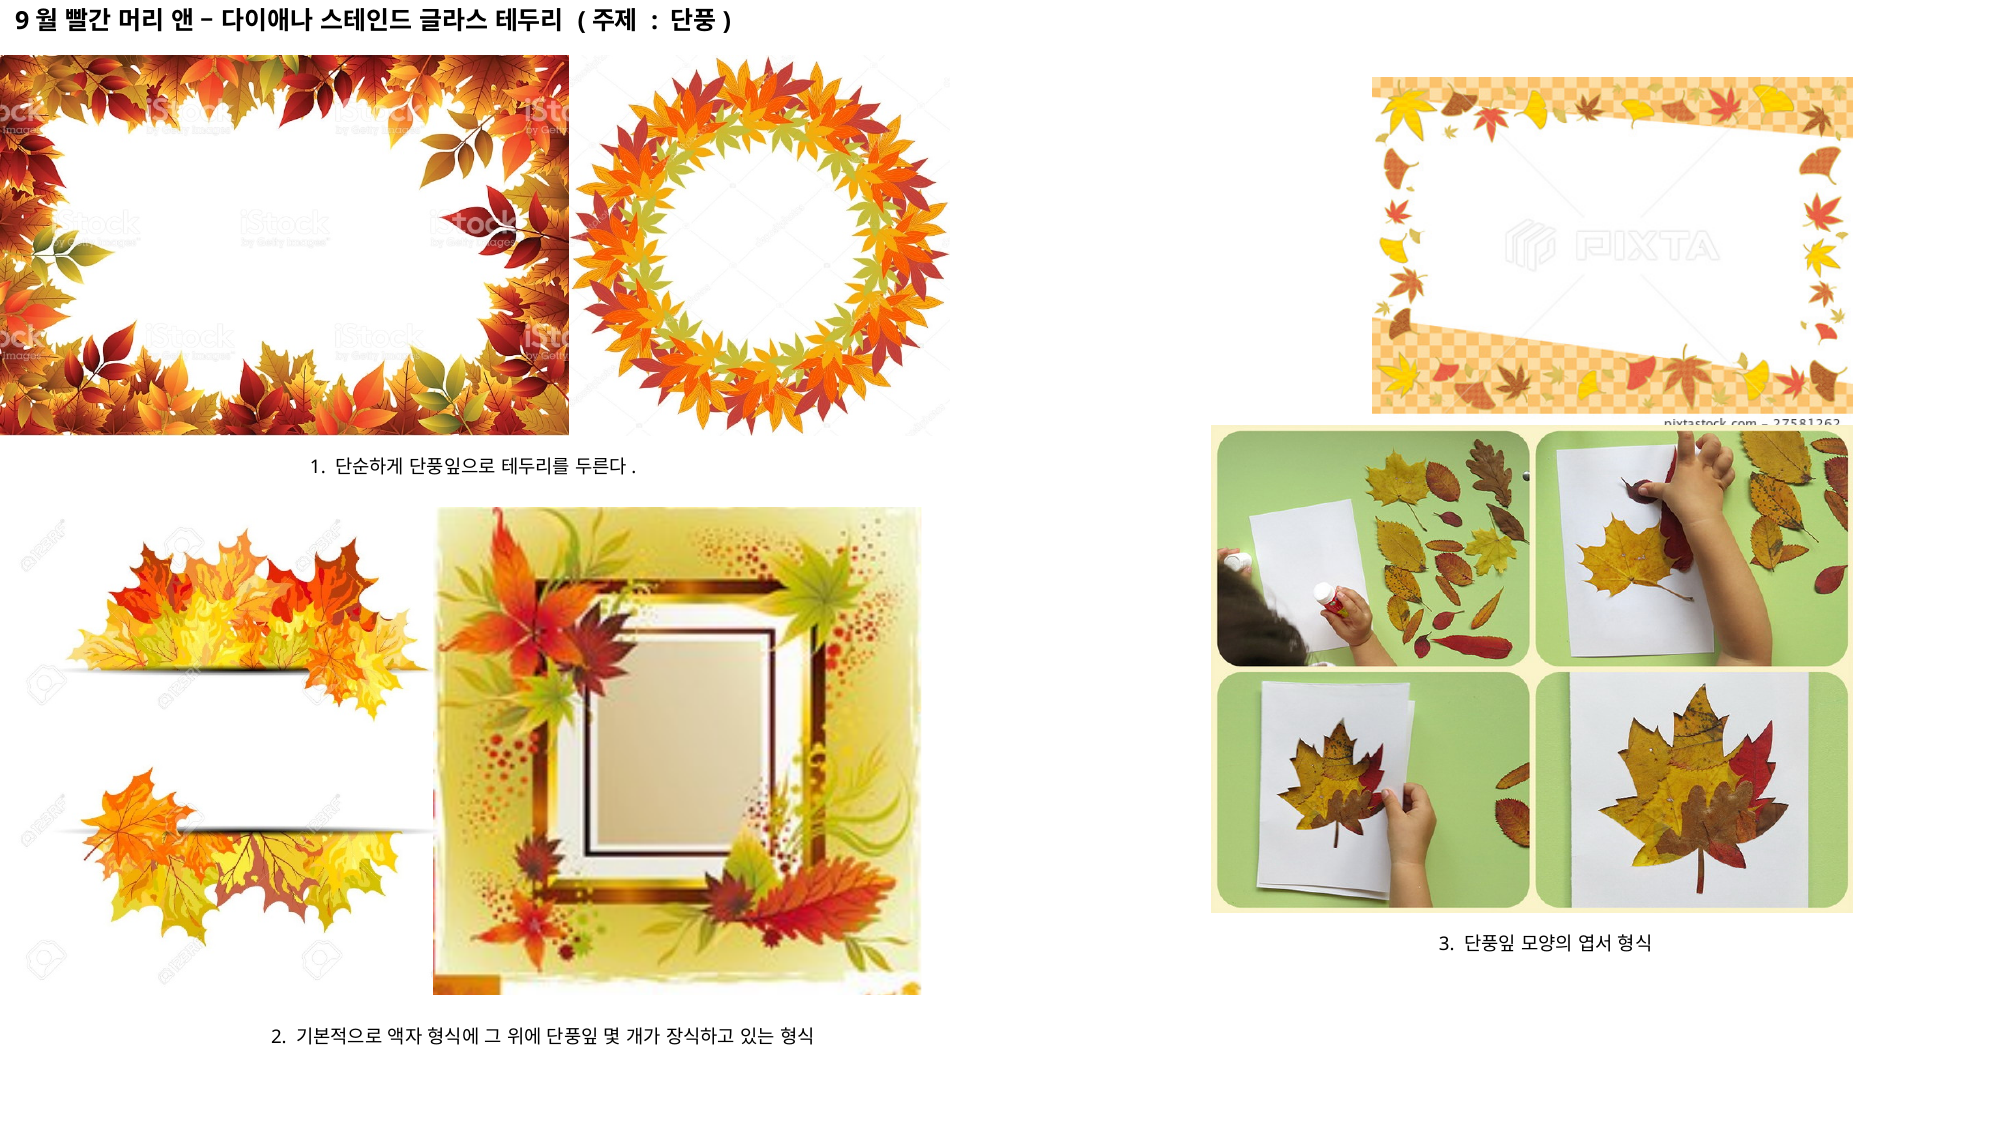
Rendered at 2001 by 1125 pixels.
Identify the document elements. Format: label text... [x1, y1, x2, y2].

picture [1211, 77, 1853, 913]
picture [6, 507, 922, 995]
title 9월 빨간 머리 앤 – 다이애나 스테인드 글라스 테두리 (주제 : 단풍) [0, 0, 2000, 44]
text_box 3. 단풍잎 모양의 엽서 형식 [1424, 924, 1668, 962]
text_box 2. 기본적으로 액자 형식에 그 위에 단풍잎 몇 개가 장식하고 있는 형식 [256, 1016, 830, 1055]
text_box 1. 단순하게 단풍잎으로 테두리를 두른다. [295, 447, 652, 485]
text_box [0, 55, 950, 436]
